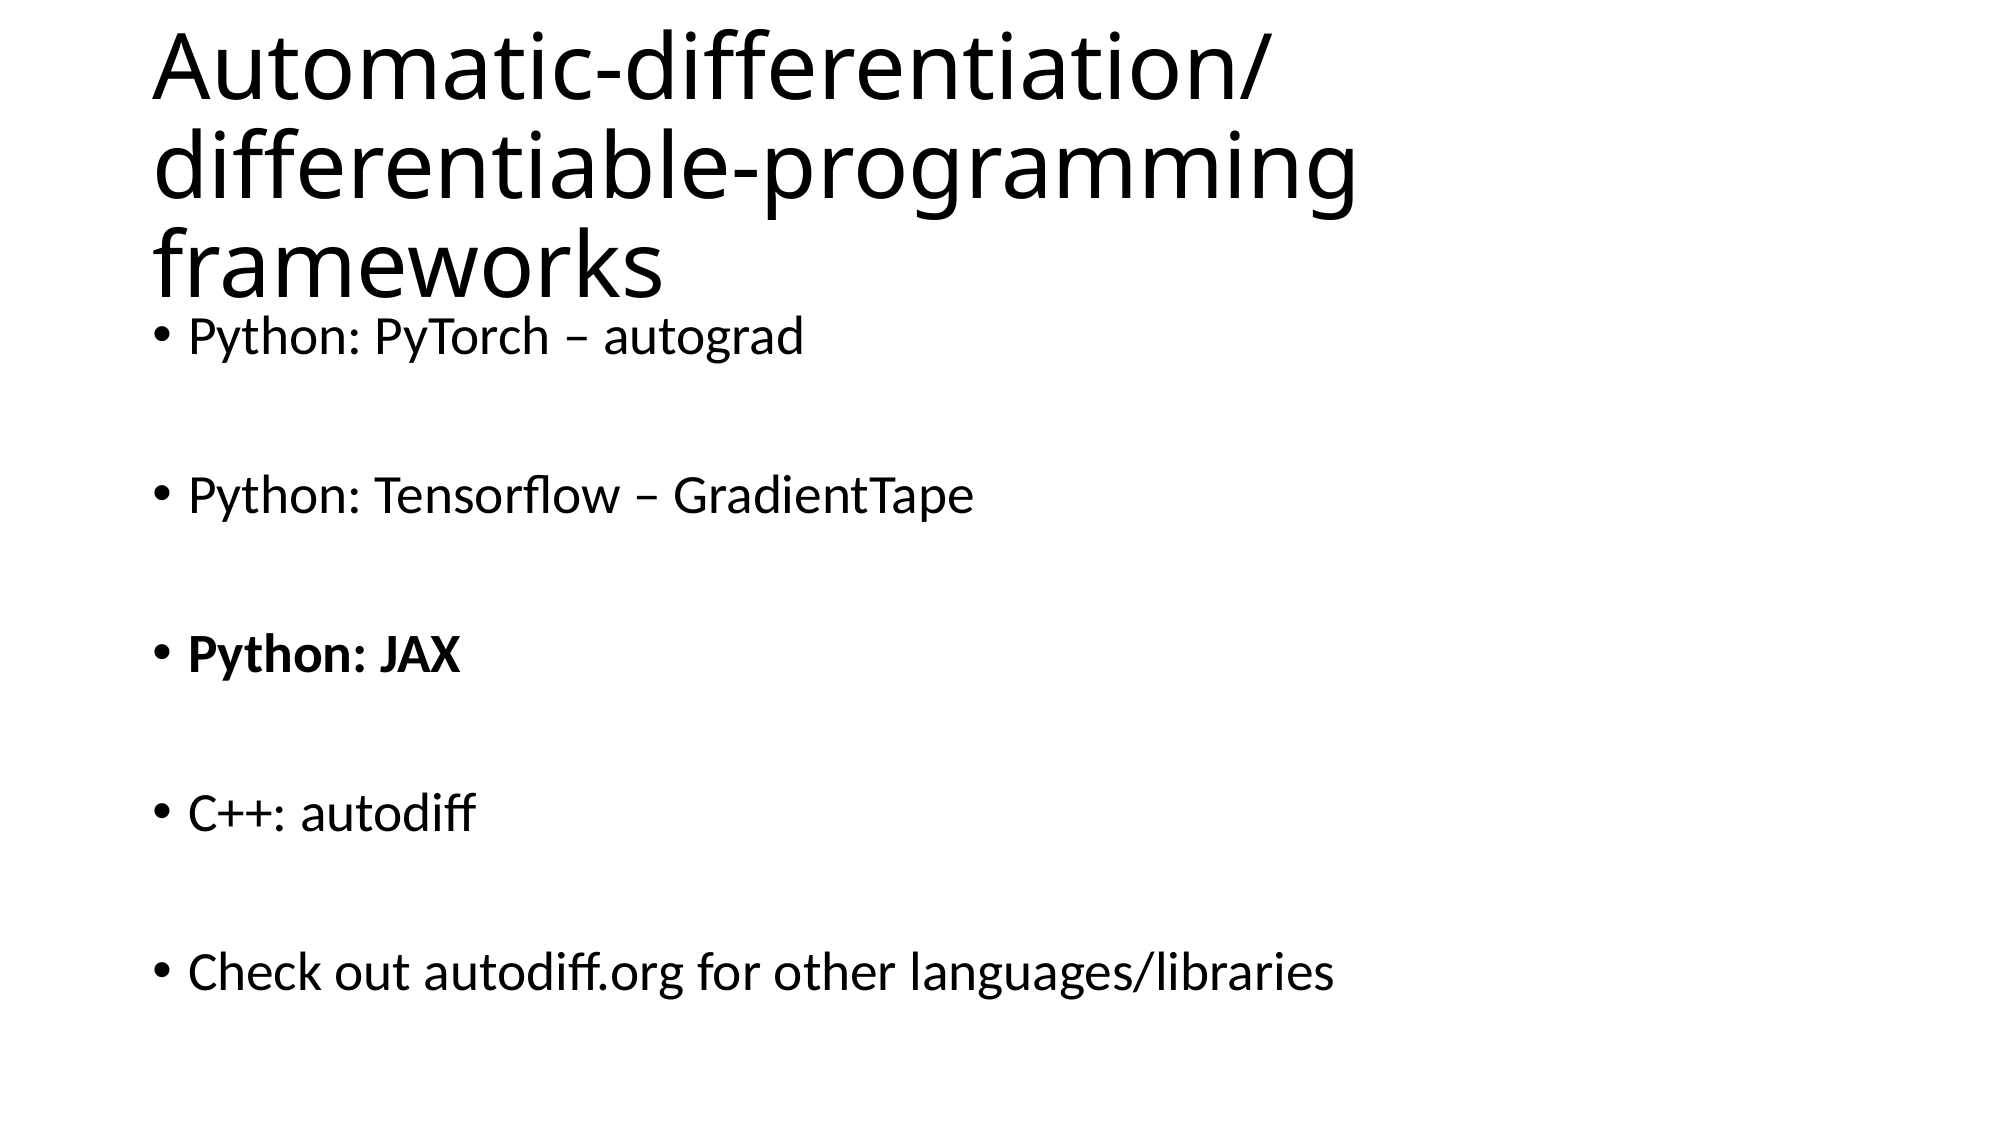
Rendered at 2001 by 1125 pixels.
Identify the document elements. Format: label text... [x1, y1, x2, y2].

title Automatic-differentiation/differentiable-programming frameworks [137, 59, 1863, 278]
list Python: PyTorch – autograd Python: Tensorflow – GradientTape Python: JAX C++: autodiff Check out autodiff.org for other languages/libraries [137, 299, 1863, 1014]
